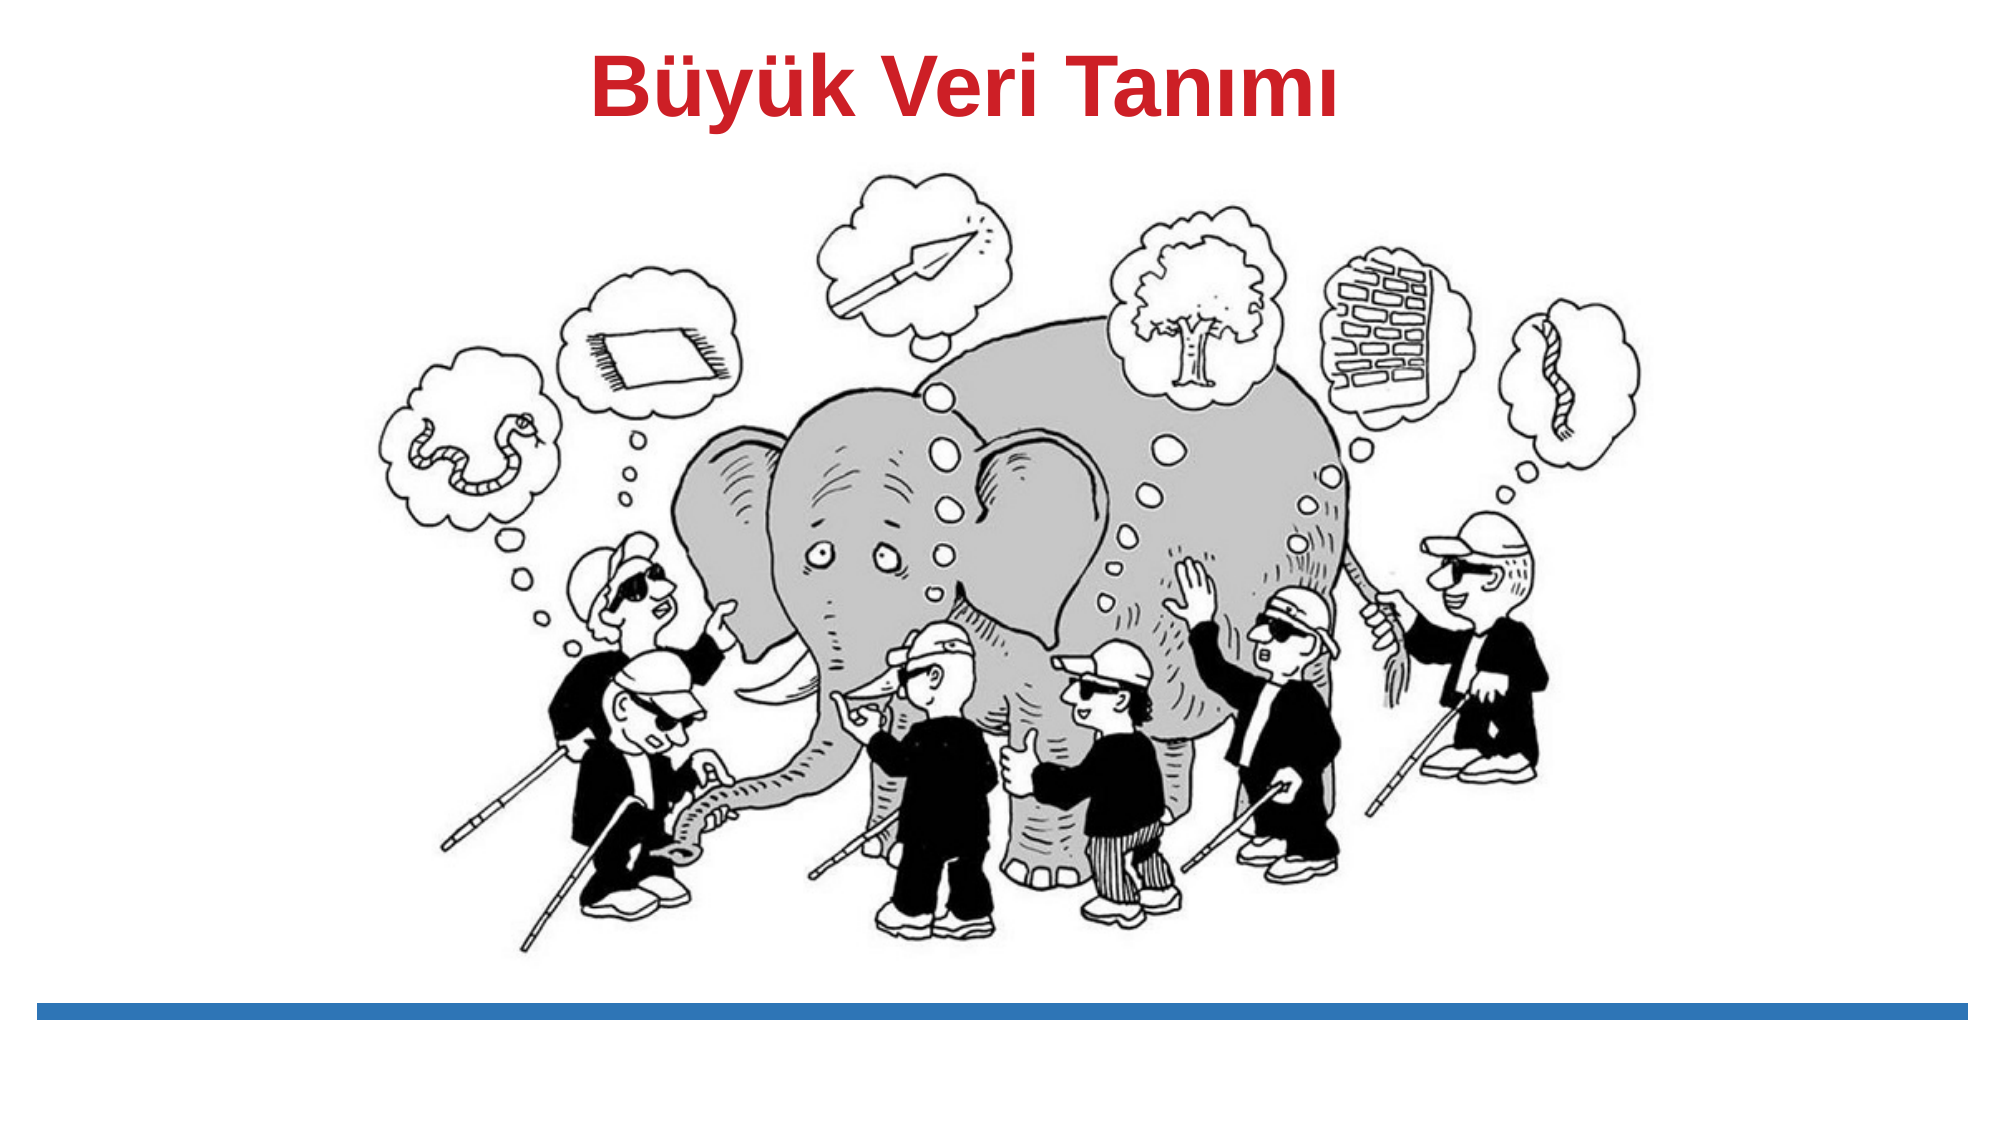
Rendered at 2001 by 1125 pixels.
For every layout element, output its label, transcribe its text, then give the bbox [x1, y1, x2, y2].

title Büyük Veri Tanımı [215, 33, 1716, 144]
picture [339, 137, 1667, 985]
